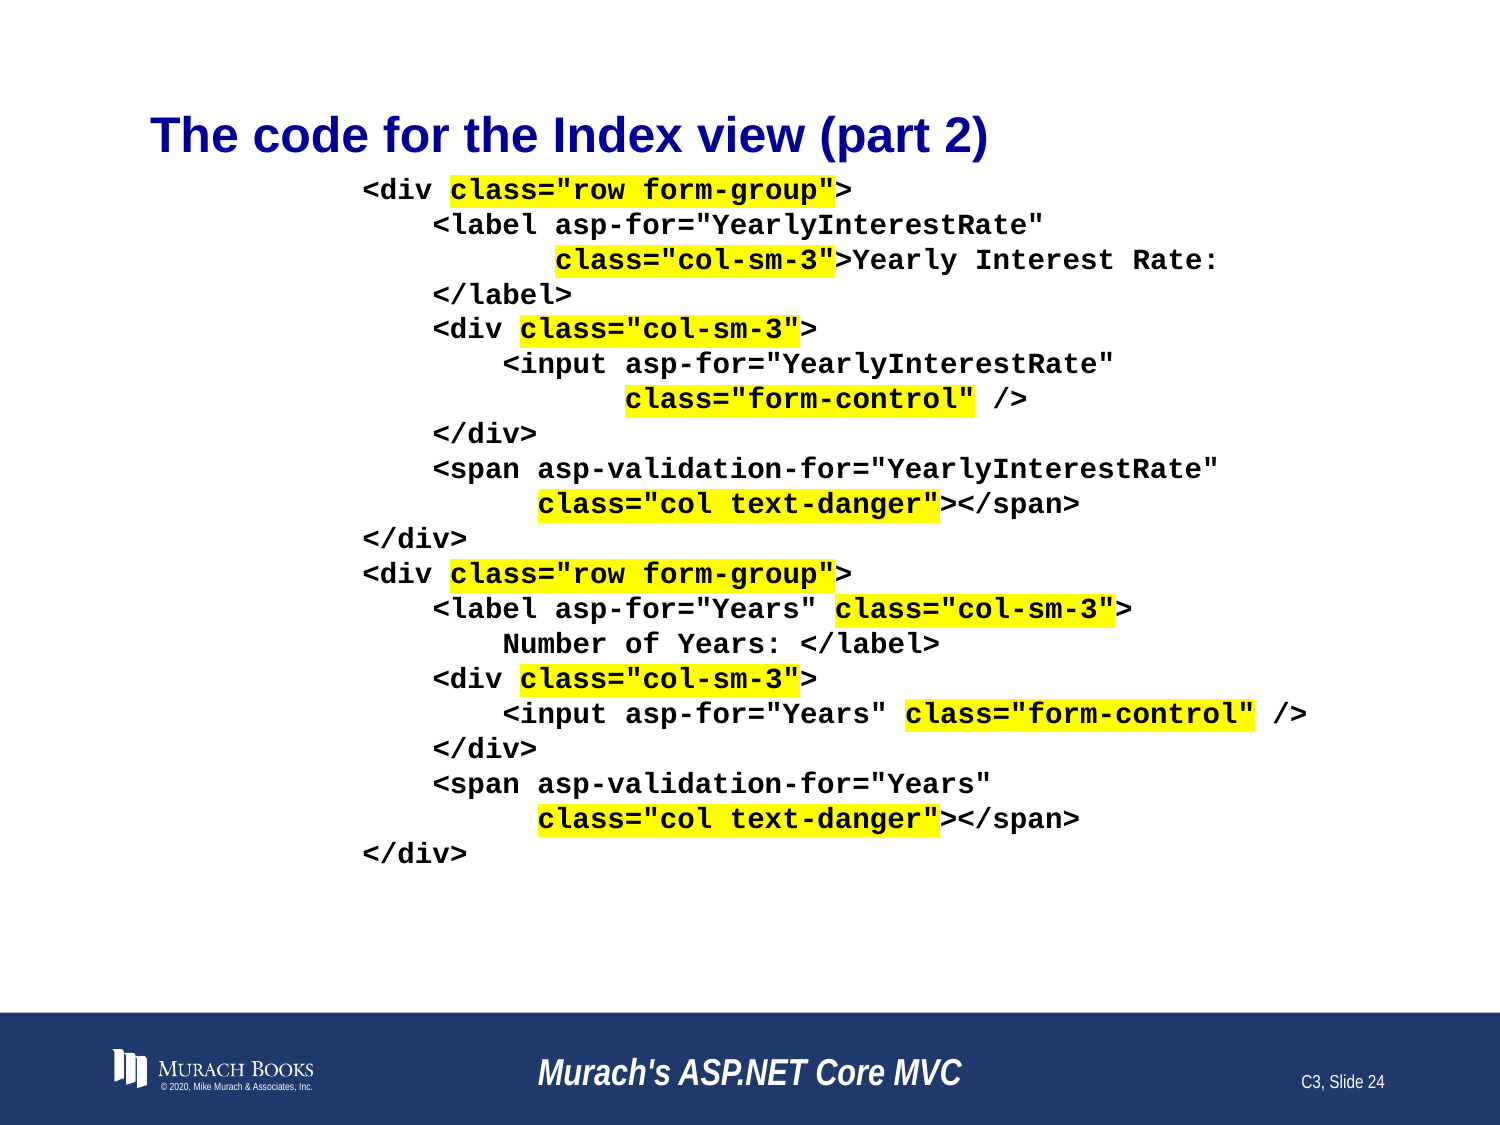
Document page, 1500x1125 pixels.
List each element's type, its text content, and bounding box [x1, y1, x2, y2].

list <div class="row form-group"> <label asp-for="YearlyInterestRate" class="col-sm-3">Yearly Interest Rate: </label> <div class="col-sm-3"> <input asp-for="YearlyInterestRate" class="form-control" /> </div> <span asp-validation-for="YearlyInterestRate" class="col text-danger"></span> </div> <div class="row form-group"> <label asp-for="Years" class="col-sm-3"> Number of Years: </label> <div class="col-sm-3"> <input asp-for="Years" class="form-control" /> </div> <span asp-validation-for="Years" class="col text-danger"></span> </div> [137, 162, 1350, 963]
slide_number C3, Slide 24 [1087, 1025, 1400, 1100]
footer © 2020, Mike Murach & Associates, Inc. [12, 1025, 463, 1100]
title The code for the Index view (part 2) [150, 102, 1350, 162]
slide_number Murach's ASP.NET Core MVC [463, 1025, 1050, 1100]
